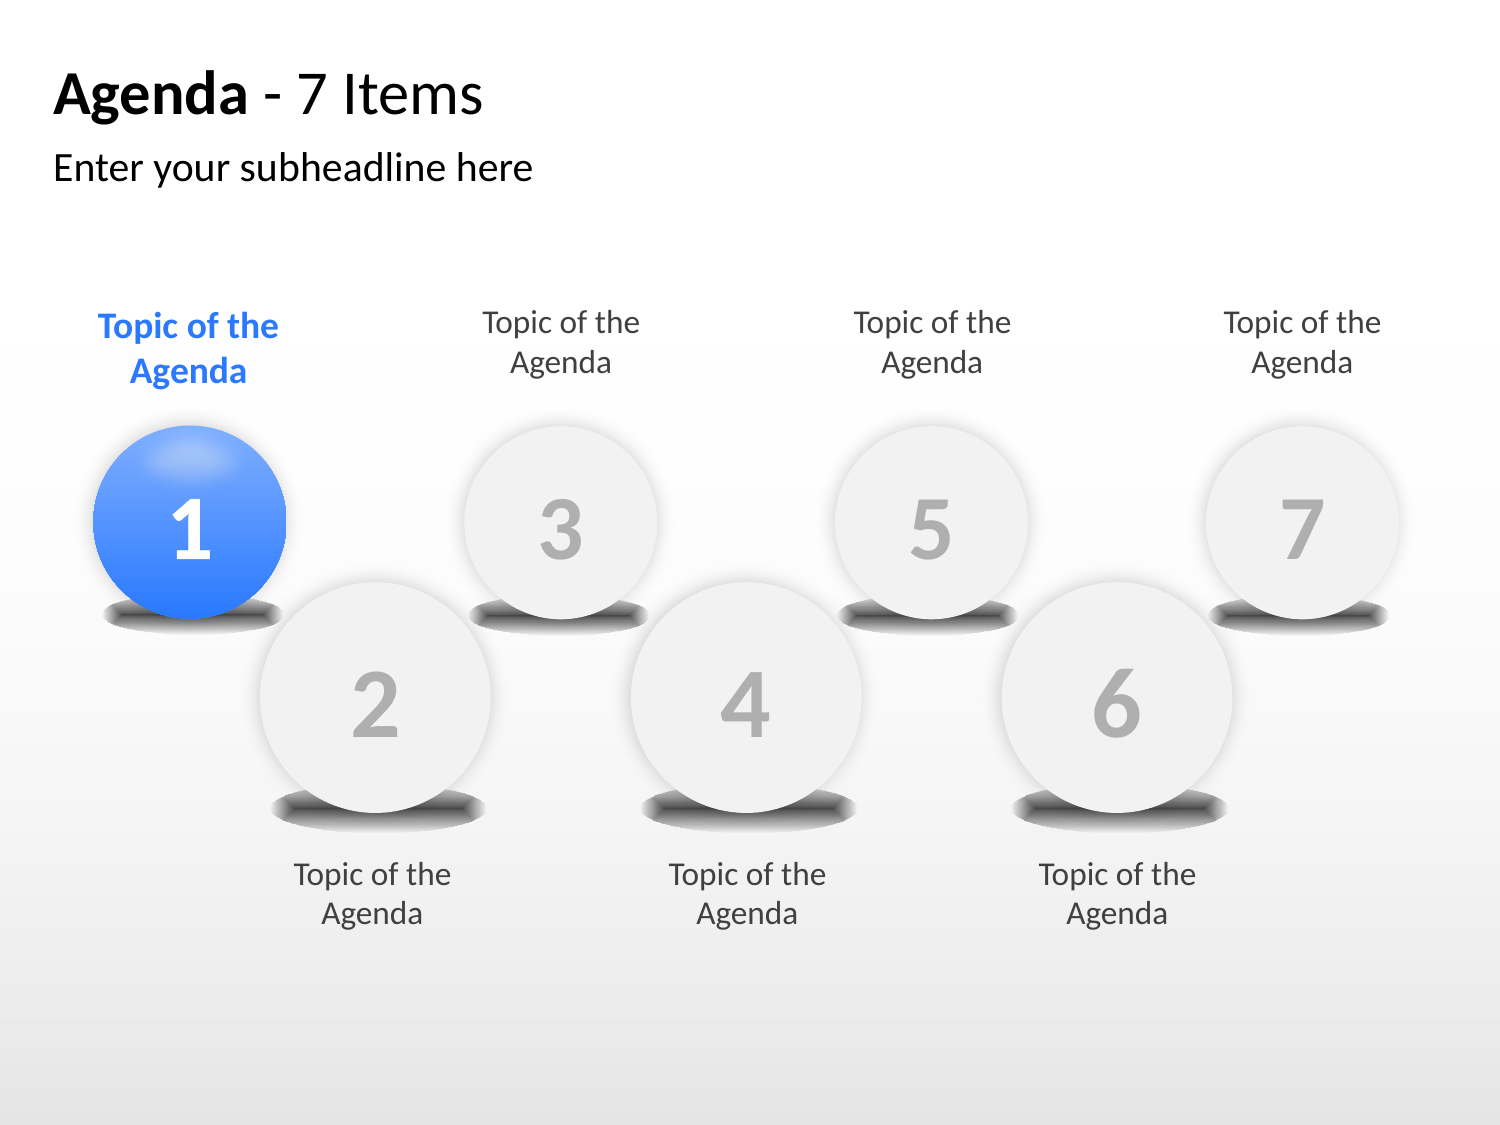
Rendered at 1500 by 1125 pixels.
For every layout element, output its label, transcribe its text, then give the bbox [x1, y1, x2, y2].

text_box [834, 300, 1029, 636]
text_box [463, 300, 658, 636]
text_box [93, 300, 287, 635]
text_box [1001, 581, 1233, 933]
list Enter your subheadline here [53, 140, 1447, 196]
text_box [630, 581, 862, 933]
title Agenda - 7 Items [53, 39, 1447, 140]
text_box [259, 581, 491, 933]
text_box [1205, 300, 1400, 636]
